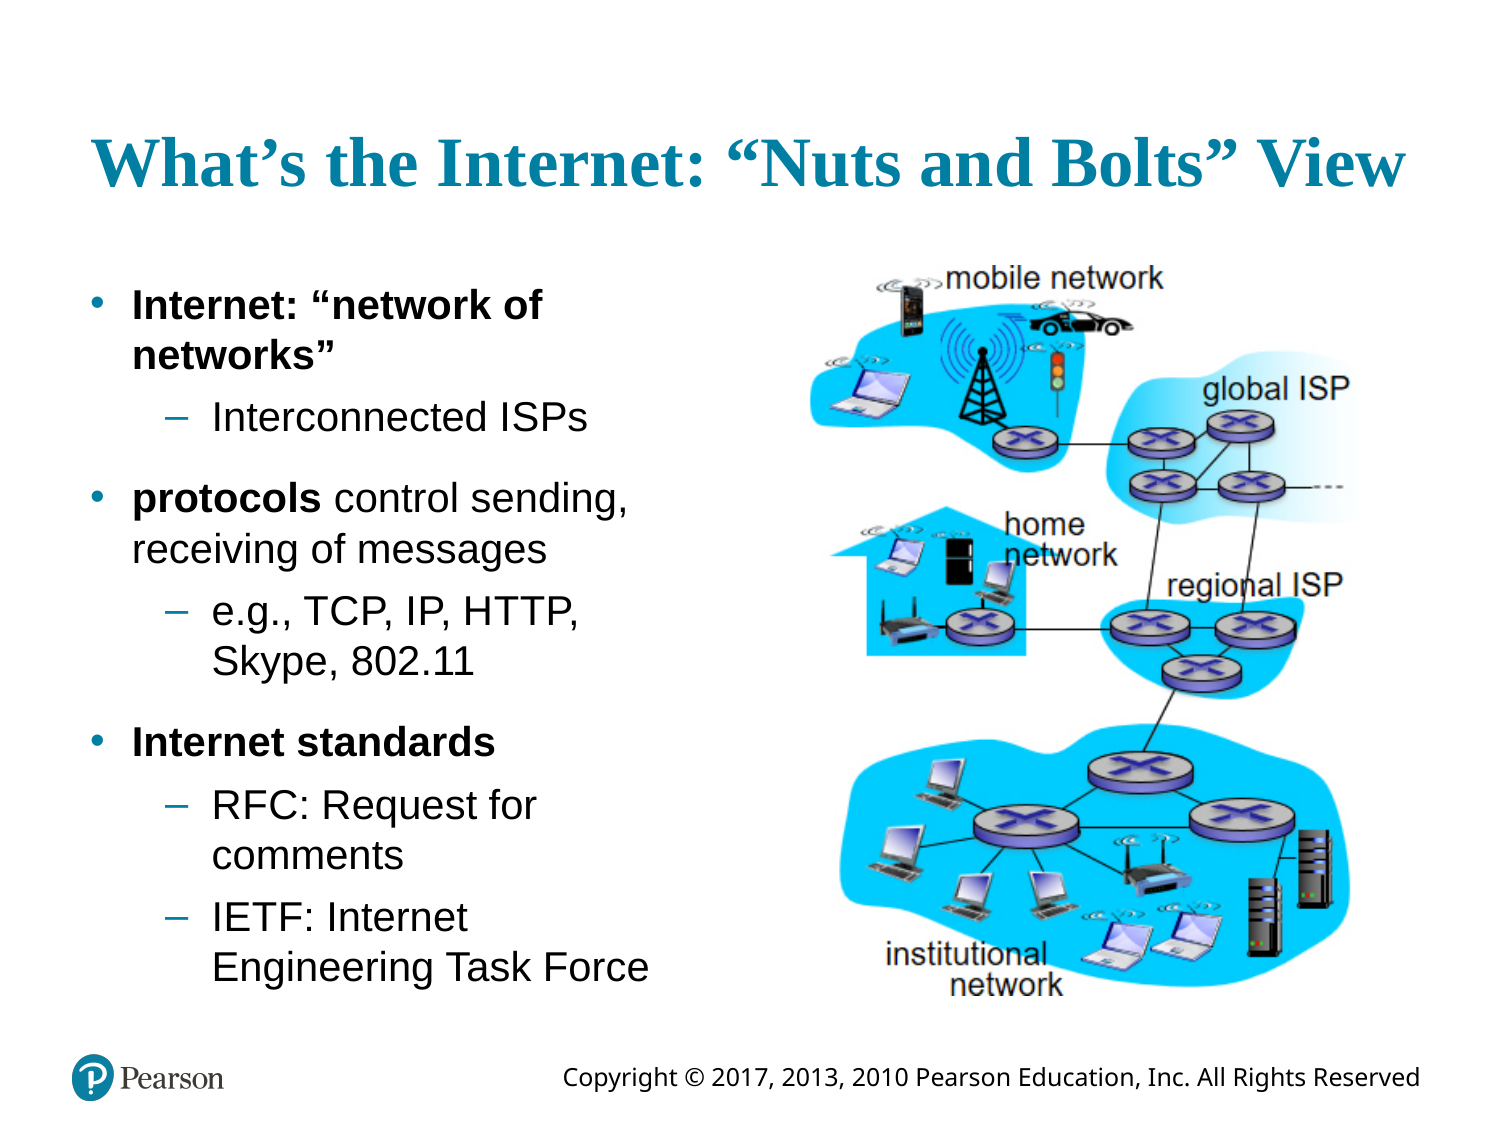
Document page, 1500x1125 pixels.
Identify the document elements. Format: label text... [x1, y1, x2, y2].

picture [98, 1054, 224, 1101]
picture [72, 1087, 83, 1101]
picture [809, 265, 1368, 996]
picture [80, 1063, 106, 1088]
title What’s the Internet: “Nuts and Bolts” View [75, 35, 1425, 216]
list Internet: “network of networks” Interconnected I S Ps protocols control sending, receiving of messages e.g., T C P, I P, H T T P, Skype, 802.11 Internet standards R F C: Request for comments I E T F: Internet Engineering Task Force [75, 262, 702, 1005]
picture [72, 1054, 88, 1070]
